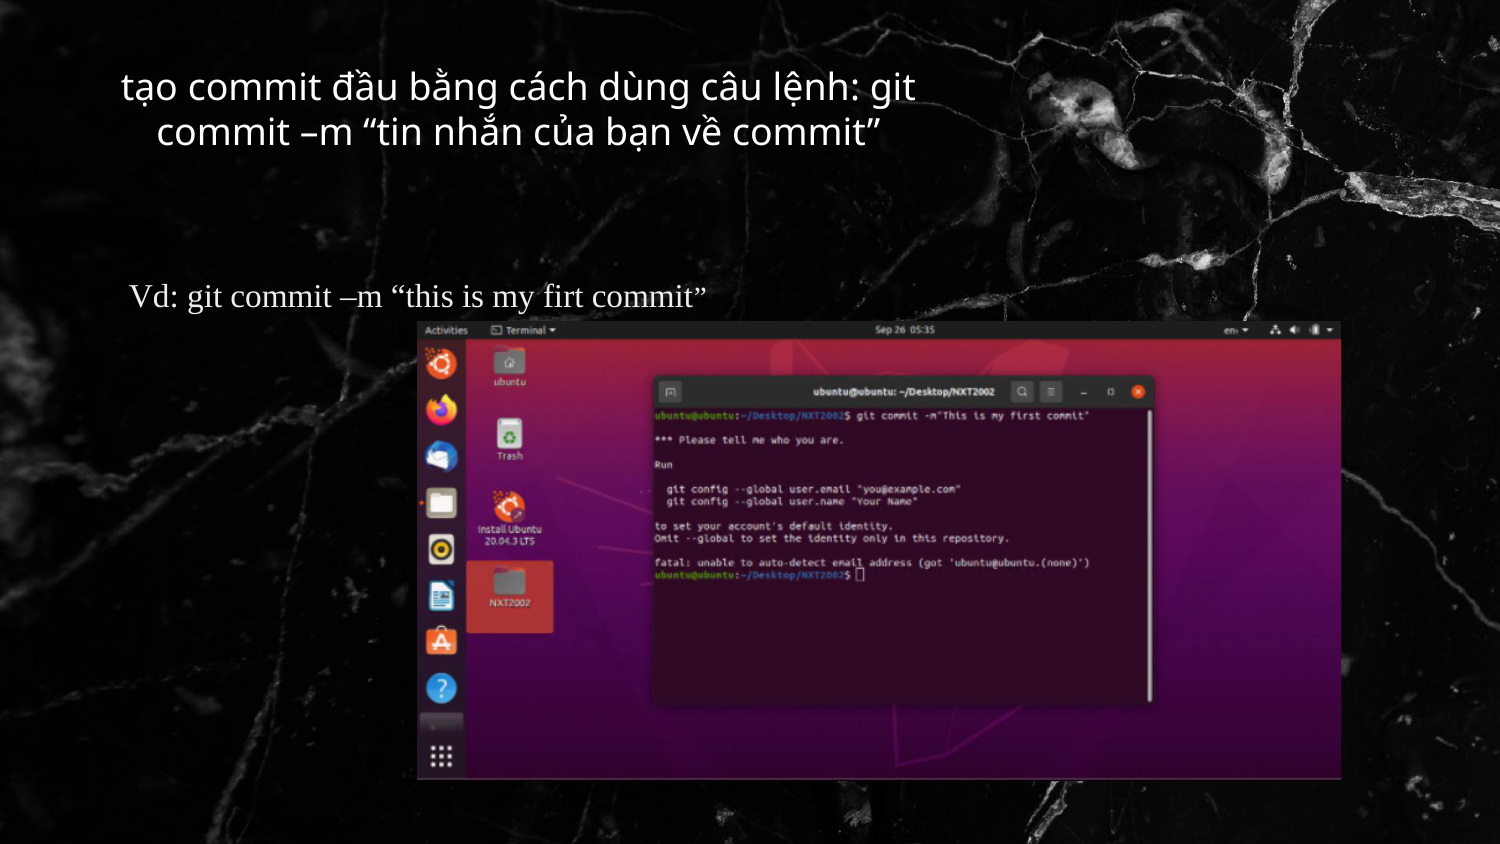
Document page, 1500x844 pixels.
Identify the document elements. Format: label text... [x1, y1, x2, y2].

text_box Vd: git commit –m “this is my firt commit” [0, 263, 824, 322]
picture [0, 0, 1500, 844]
title tạo commit đầu bằng cách dùng câu lệnh: git commit –m “tin nhắn của bạn về commit” [56, 61, 981, 200]
